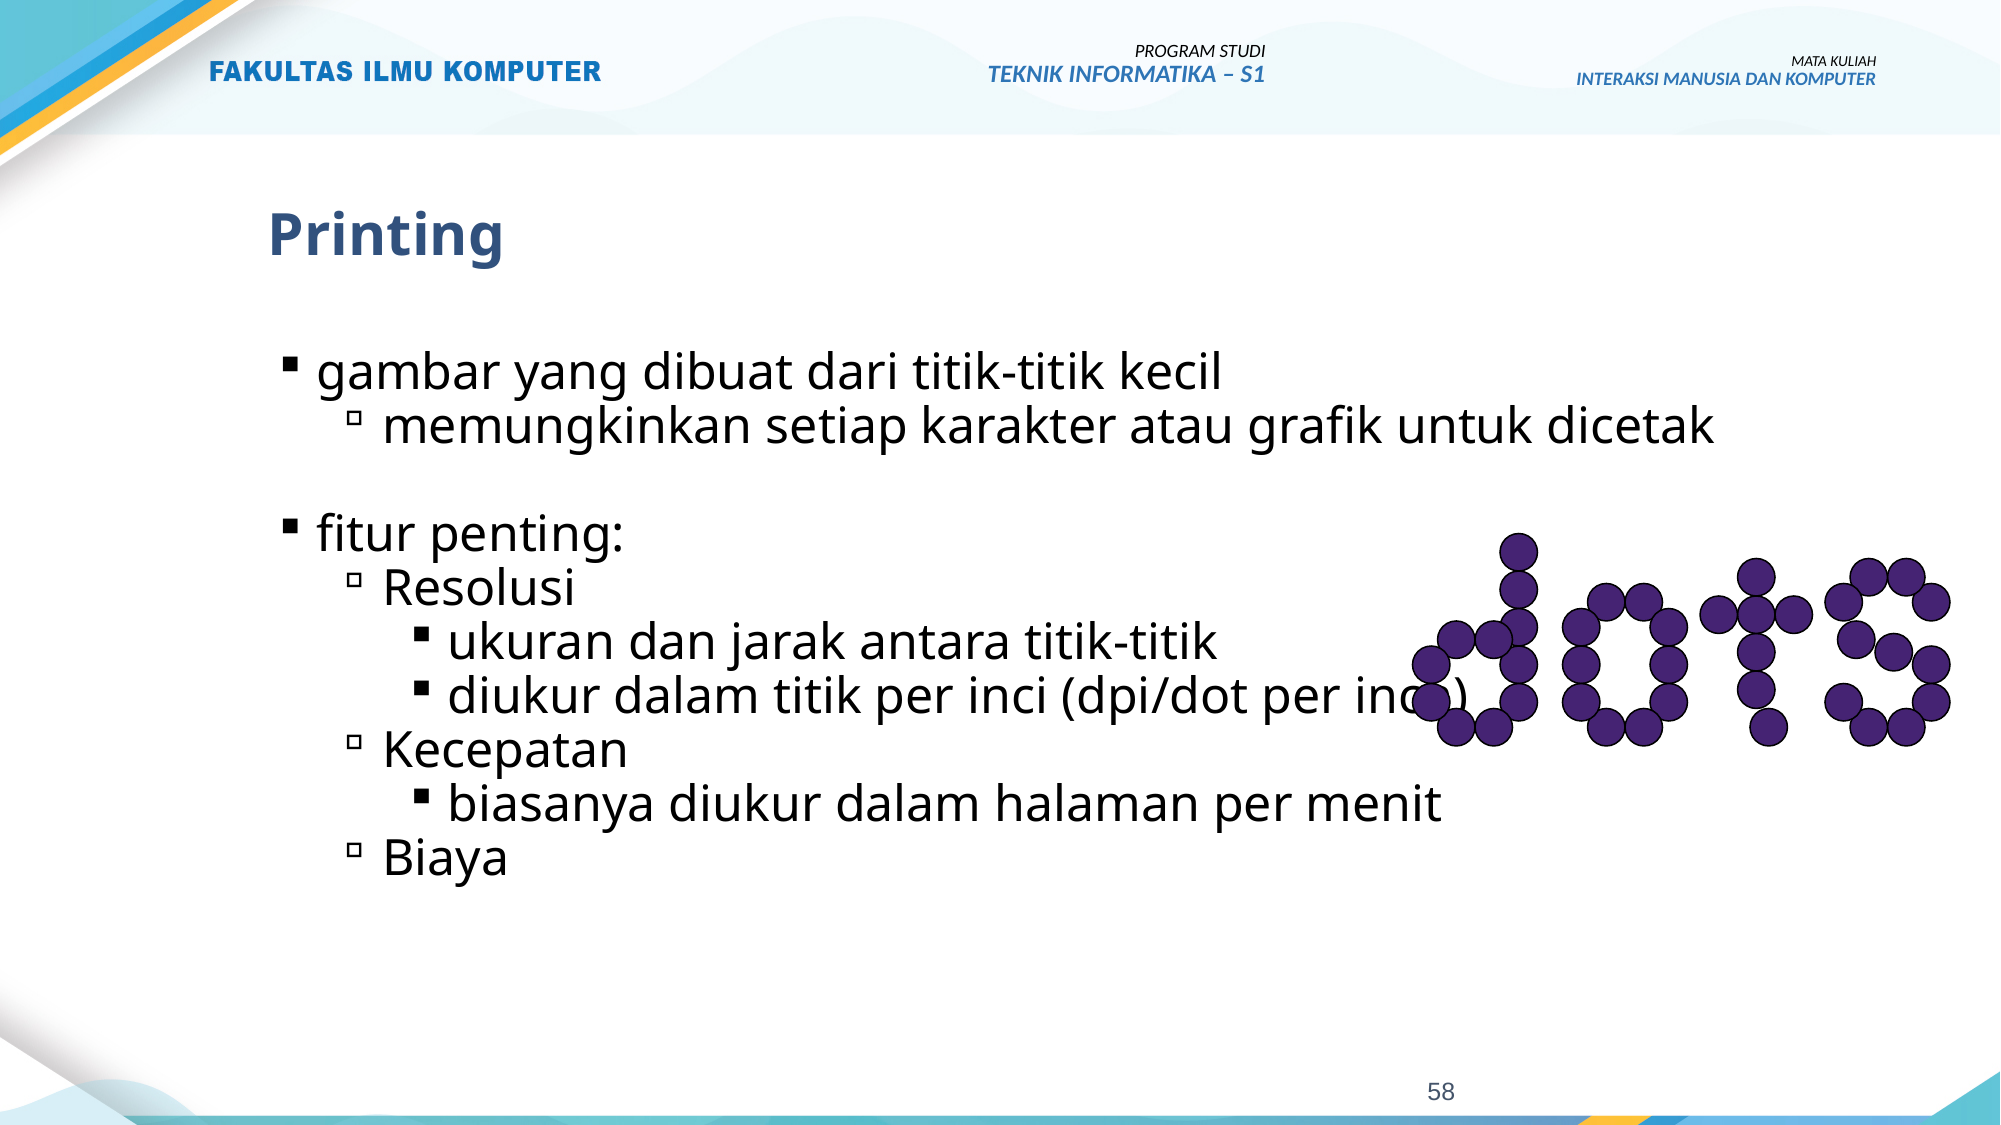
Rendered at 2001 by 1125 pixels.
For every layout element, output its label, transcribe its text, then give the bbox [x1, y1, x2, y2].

text_box MATA KULIAH INTERAKSI MANUSIA DAN KOMPUTER [1560, 45, 1892, 118]
text_box PROGRAM STUDI TEKNIK INFORMATIKA – S1 [904, 33, 1281, 118]
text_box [1412, 533, 1950, 746]
title Printing [252, 170, 1852, 303]
picture [0, 0, 2000, 1125]
slide_number 58 [1412, 1052, 1488, 1113]
list gambar yang dibuat dari titik-titik kecil memungkinkan setiap karakter atau grafik untuk dicetak fitur penting: Resolusi ukuran dan jarak antara titik-titik diukur dalam titik per inci (dpi/dot per inch) Kecepatan biasanya diukur dalam halaman per menit Biaya [245, 339, 1844, 828]
